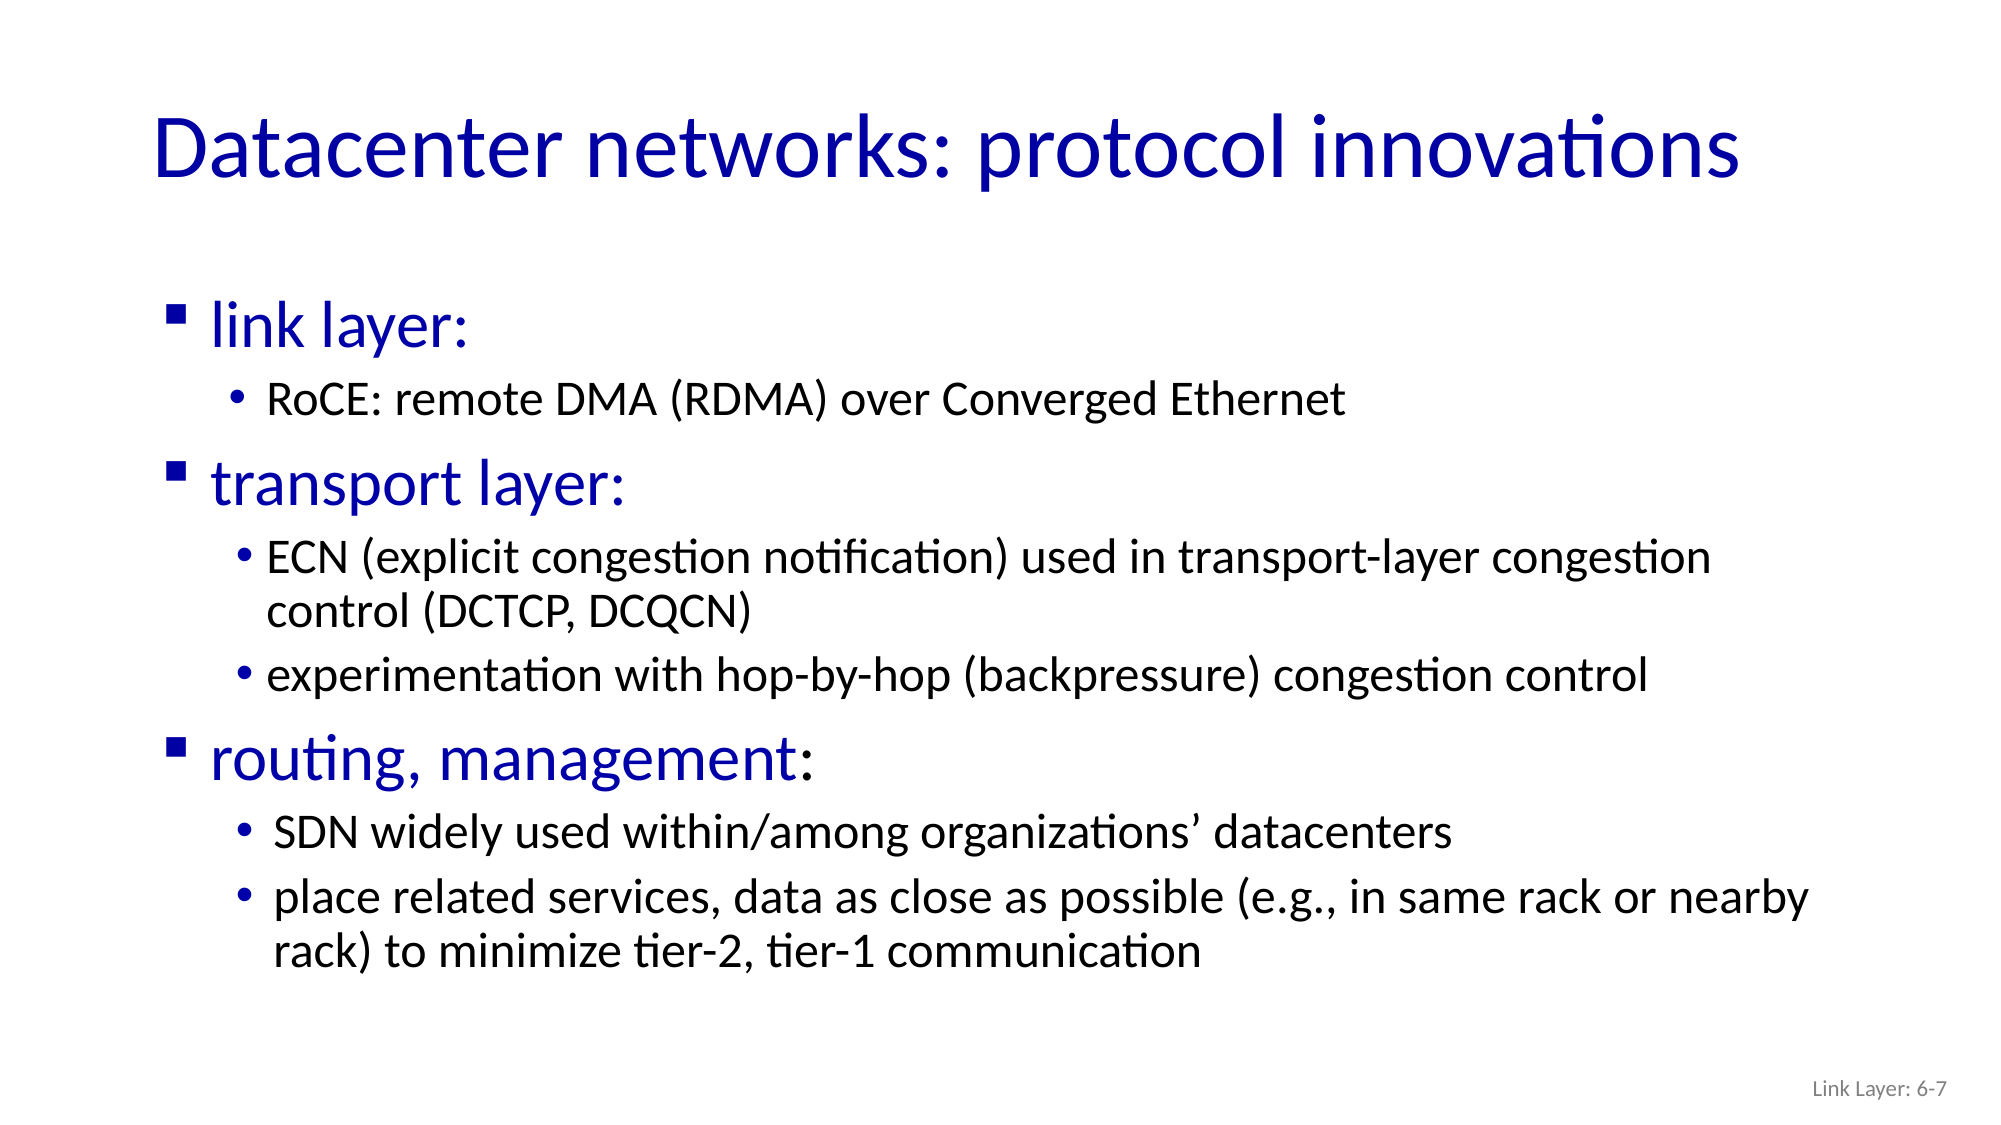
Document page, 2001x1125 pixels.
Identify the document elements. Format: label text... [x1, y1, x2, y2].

title Datacenter networks: protocol innovations [137, 74, 1863, 221]
list link layer: RoCE: remote DMA (RDMA) over Converged Ethernet transport layer: ECN (explicit congestion notification) used in transport-layer congestion control (DCTCP, DCQCN) experimentation with hop-by-hop (backpressure) congestion control routing, management: SDN widely used within/among organizations’ datacenters place related services, data as close as possible (e.g., in same rack or nearby rack) to minimize tier-2, tier-1 communication [137, 282, 1863, 997]
slide_number Link Layer: 6-7 [1512, 1056, 1963, 1117]
